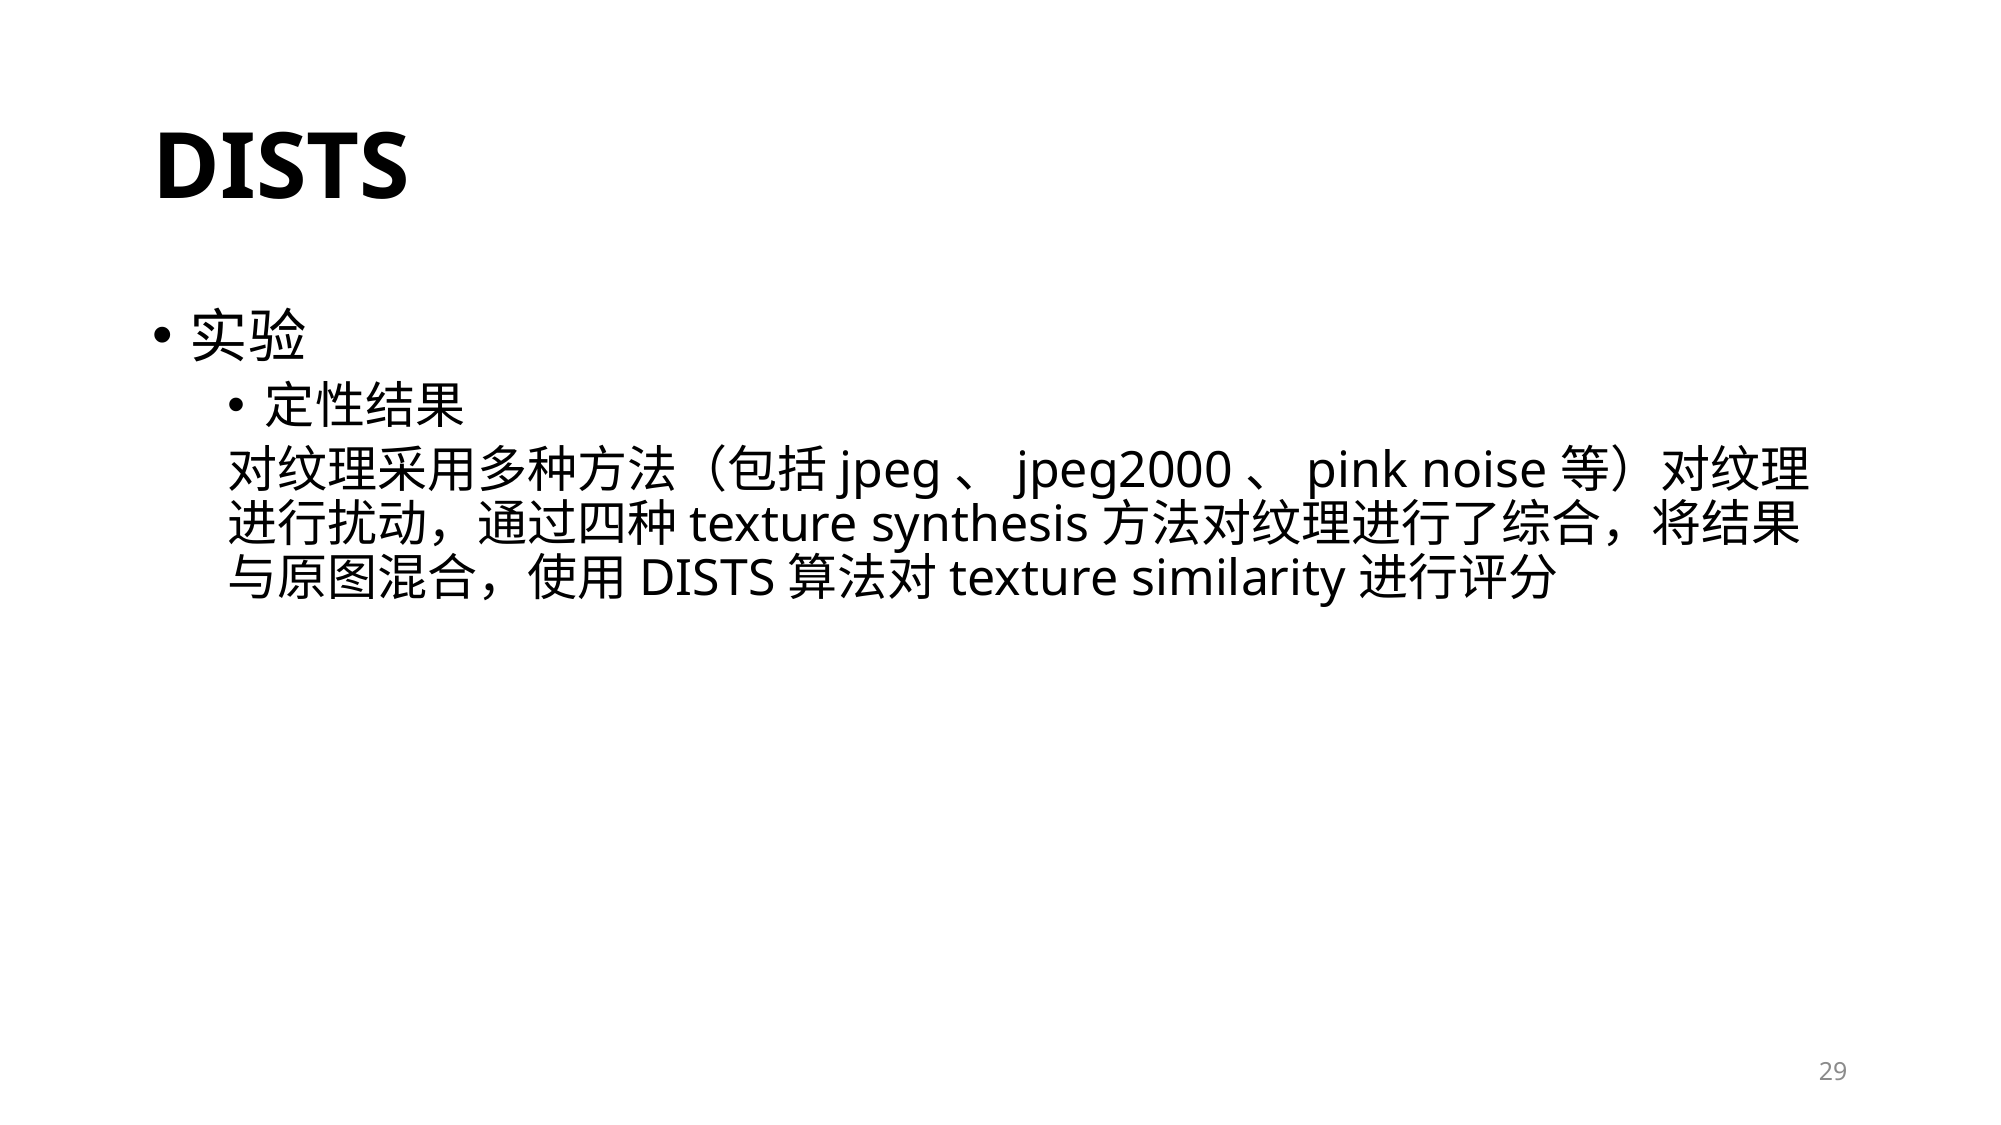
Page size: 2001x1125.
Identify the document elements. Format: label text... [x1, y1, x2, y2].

title DISTS [137, 59, 1863, 278]
list 实验 定性结果 对纹理采用多种方法（包括jpeg、jpeg2000、pink noise等）对纹理进行扰动，通过四种texture synthesis方法对纹理进行了综合，将结果与原图混合，使用DISTS算法对texture similarity进行评分 [137, 299, 1863, 1014]
slide_number 29 [1412, 1042, 1863, 1103]
